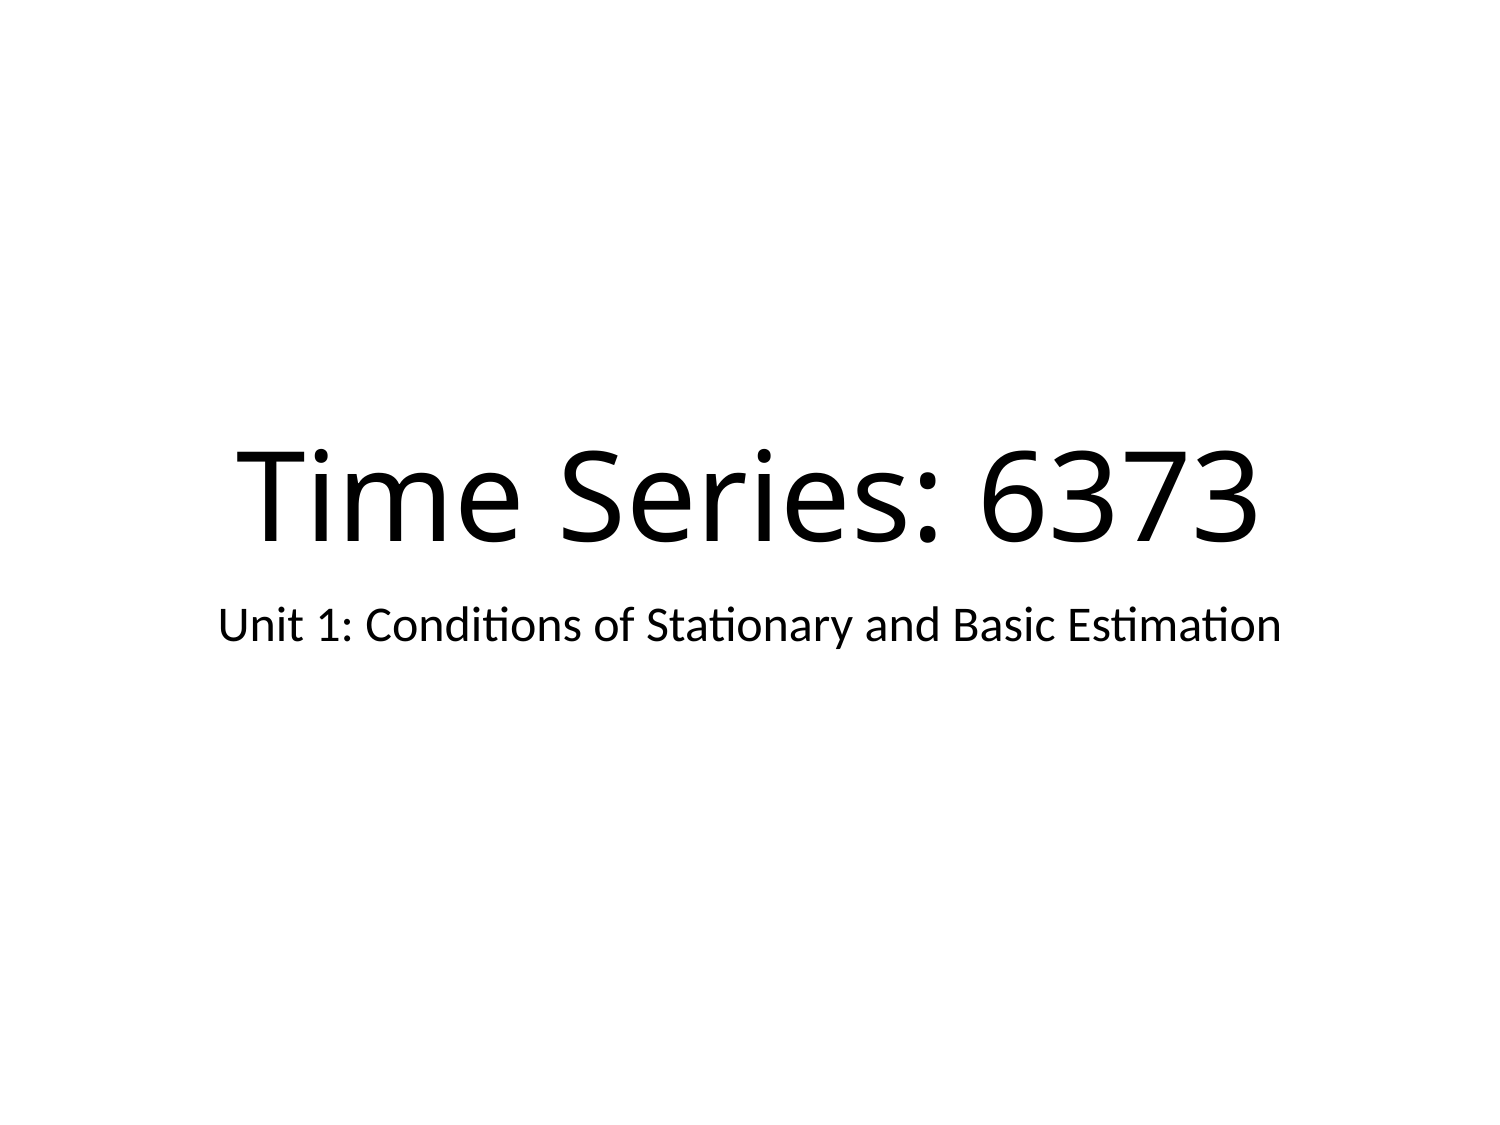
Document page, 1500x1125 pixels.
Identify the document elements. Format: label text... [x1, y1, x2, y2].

title Time Series: 6373 [112, 184, 1388, 576]
subtitle Unit 1: Conditions of Stationary and Basic Estimation [187, 590, 1313, 863]
